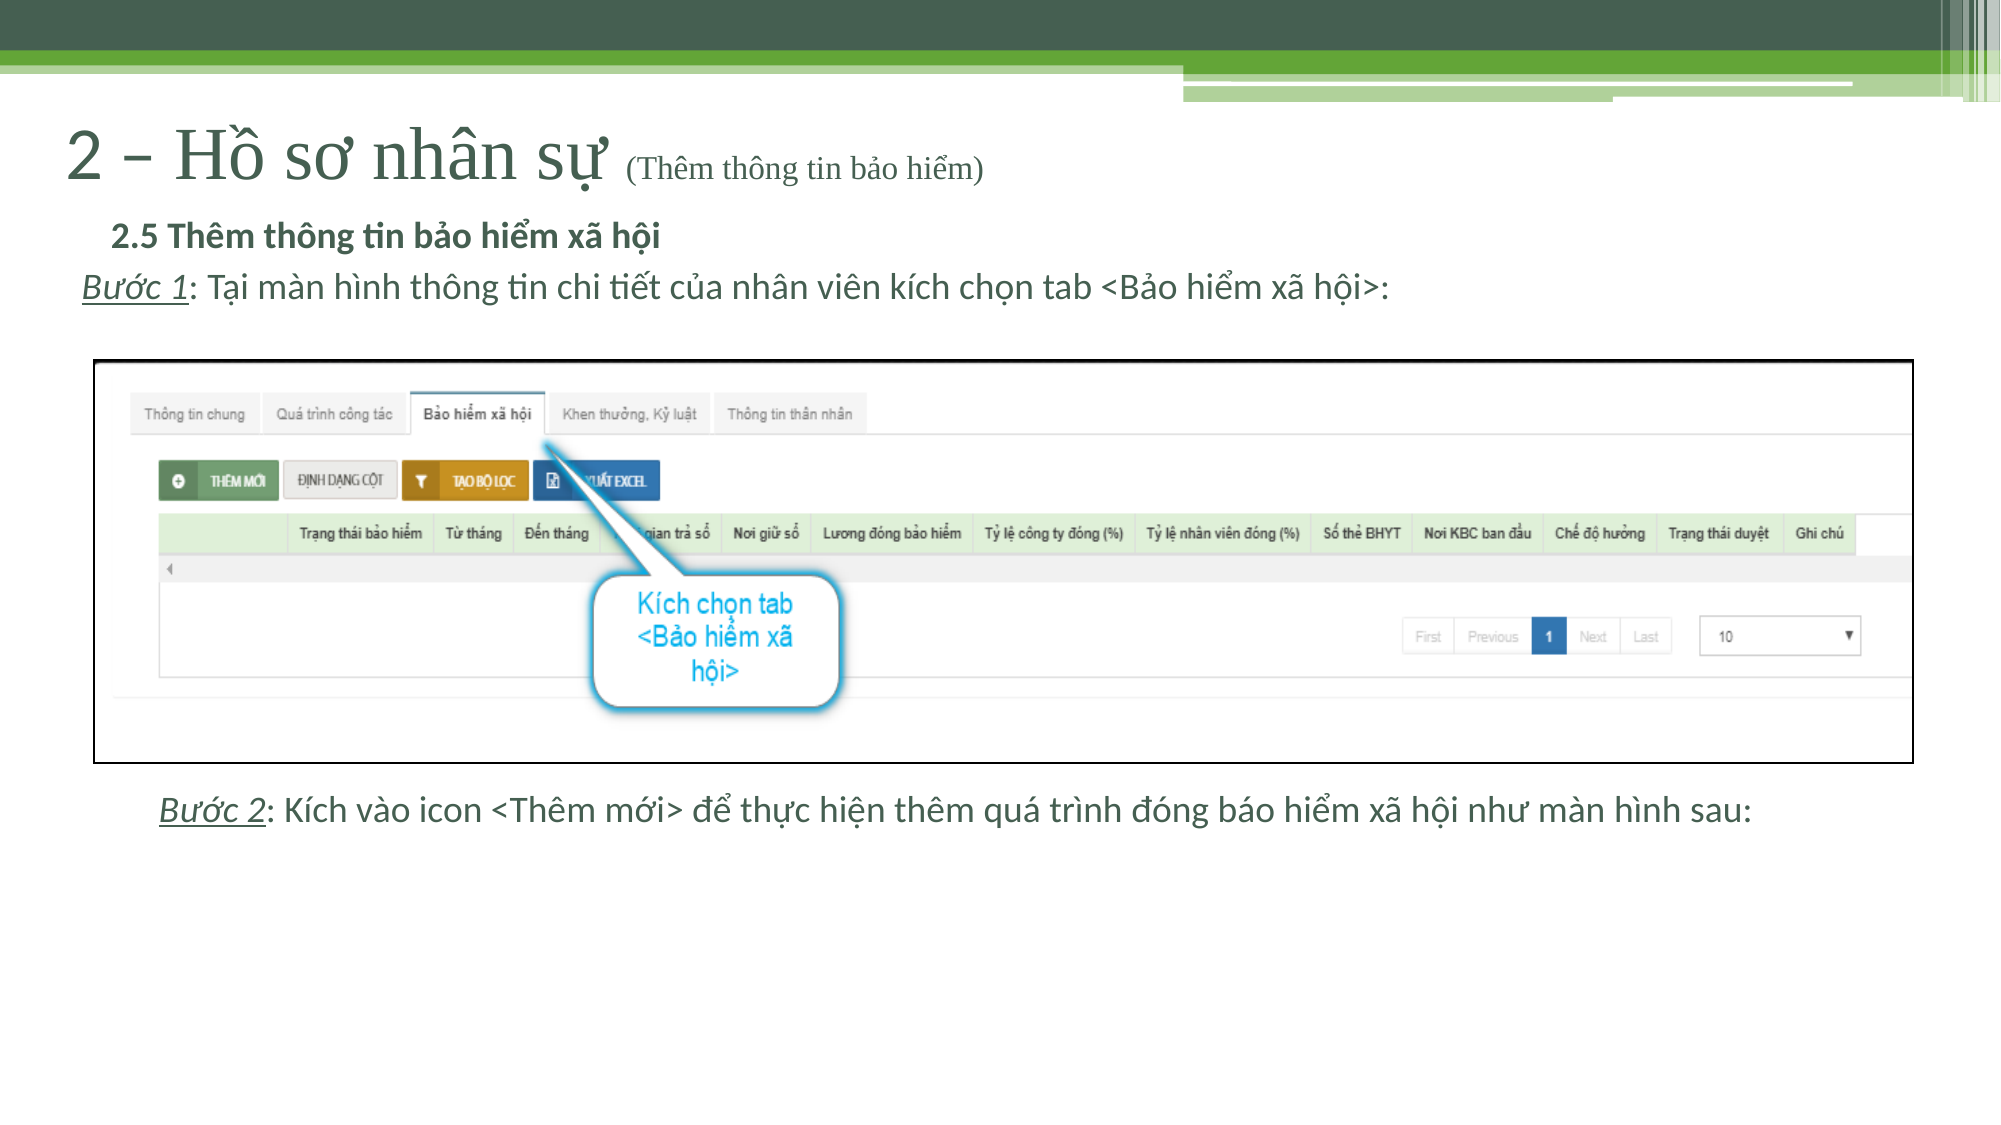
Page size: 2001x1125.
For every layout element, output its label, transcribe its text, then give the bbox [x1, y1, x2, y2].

title 2 – Hồ sơ nhân sự (Thêm thông tin bảo hiểm) [50, 87, 1850, 213]
list 2.5 Thêm thông tin bảo hiểm xã hội Bước 1: Tại màn hình thông tin chi tiết của nhân viên kích chọn tab <Bảo hiểm xã hội>: Bước 2: Kích vào icon <Thêm mới> để thực hiện thêm quá trình đóng báo hiểm xã hội như màn hình sau: [50, 213, 1850, 906]
picture [94, 360, 1913, 763]
